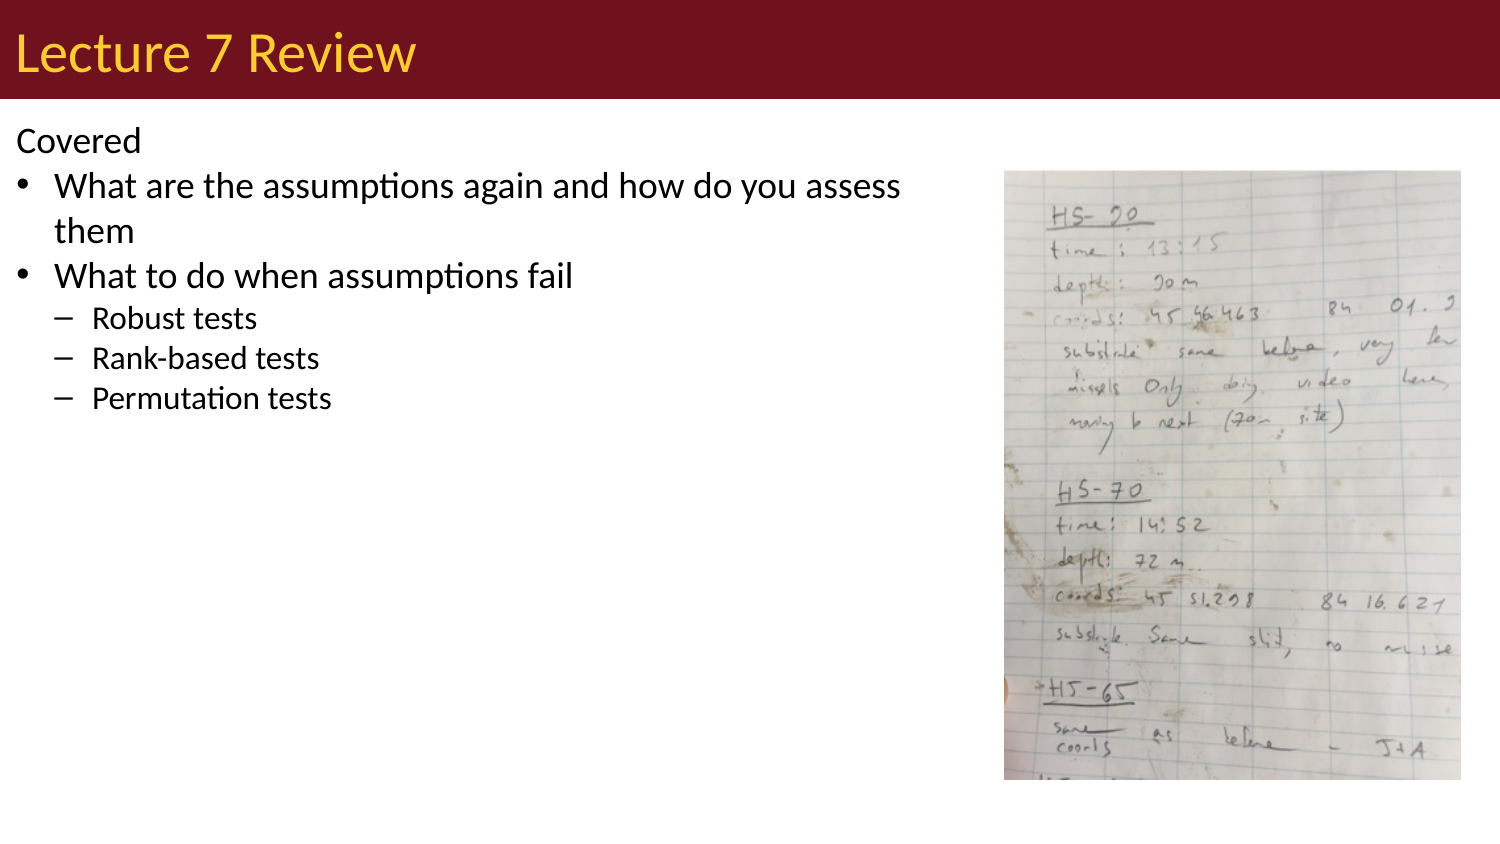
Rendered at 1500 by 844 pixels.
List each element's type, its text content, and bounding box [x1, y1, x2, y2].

list Covered What are the assumptions again and how do you assess them What to do when assumptions fail Robust tests Rank-based tests Permutation tests [1, 108, 988, 844]
title Lecture 7 Review [0, 0, 1500, 99]
picture [1003, 170, 1461, 780]
